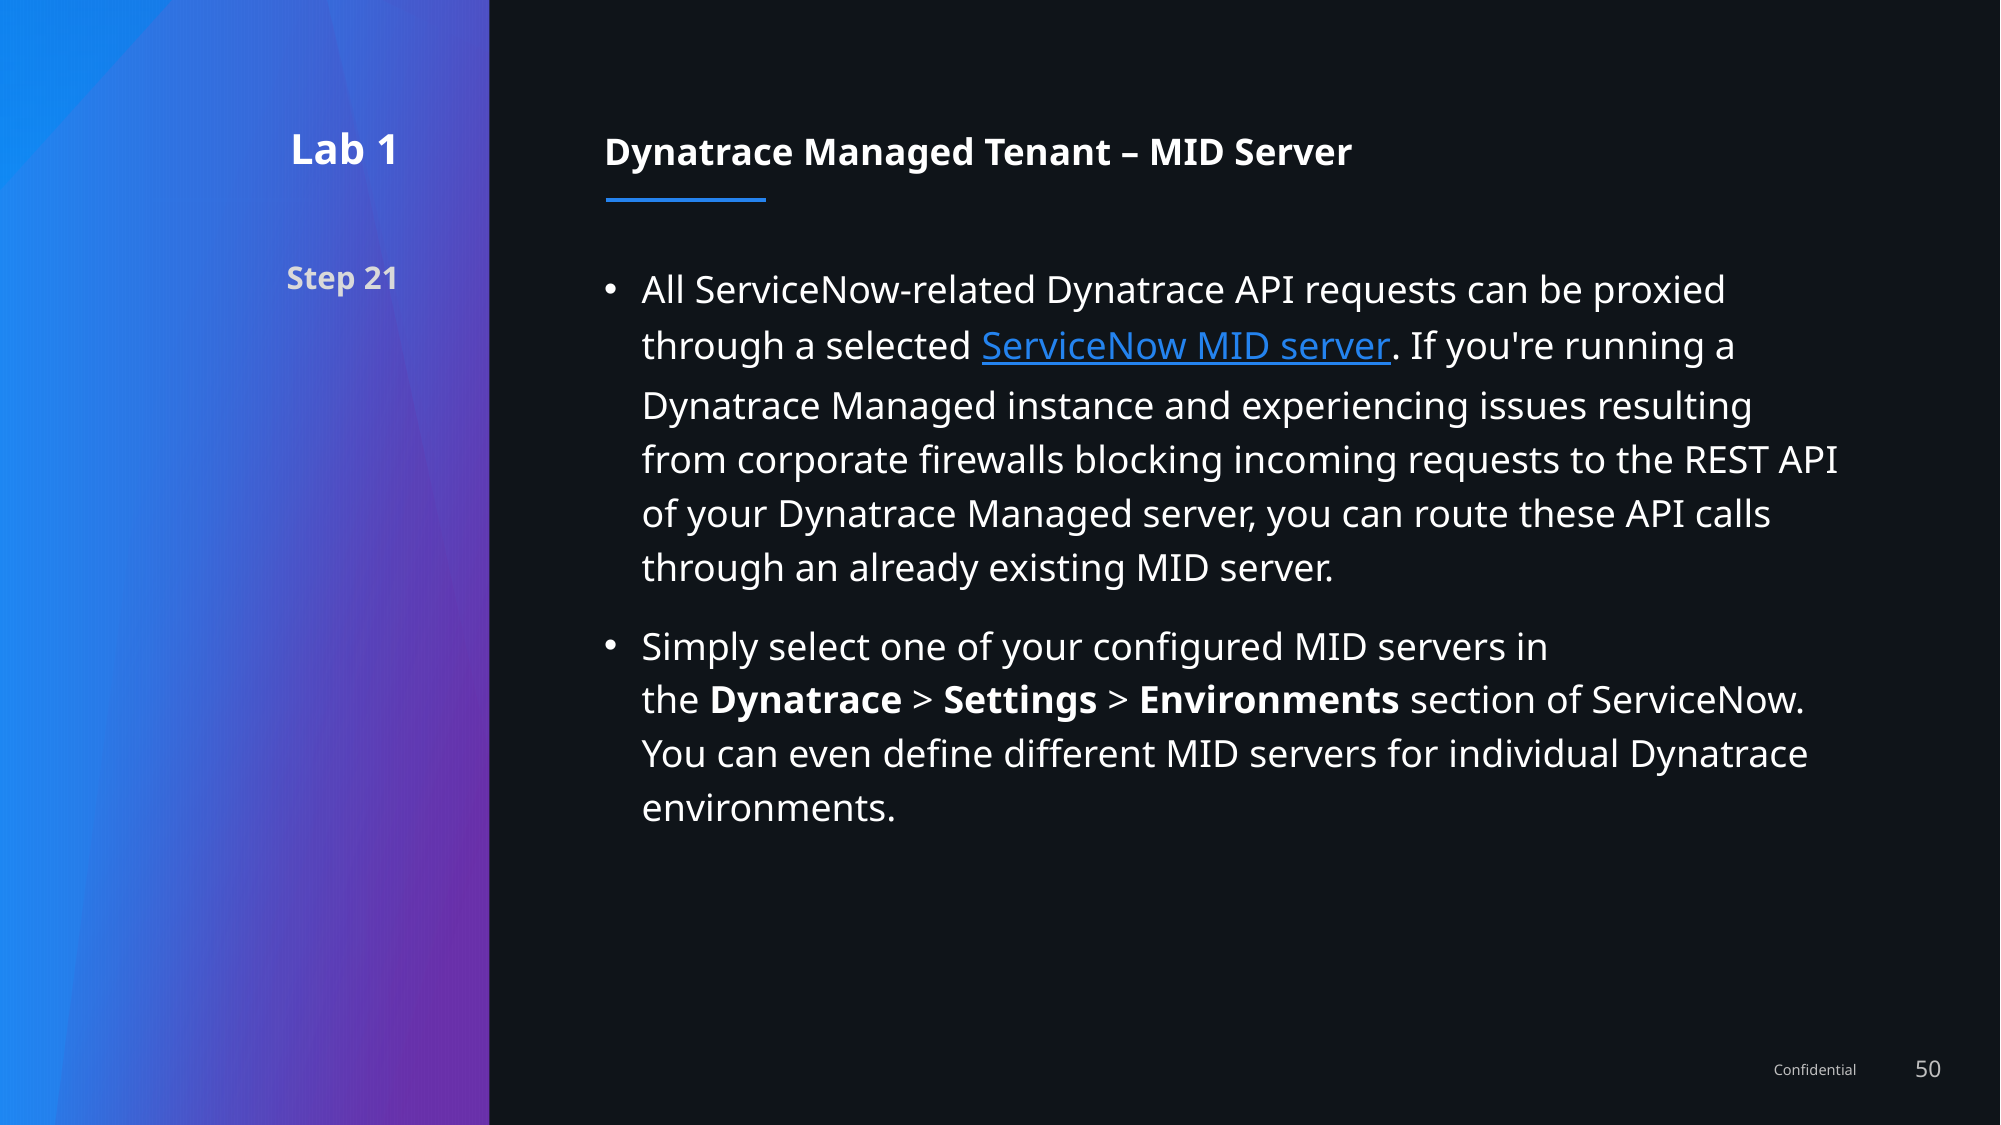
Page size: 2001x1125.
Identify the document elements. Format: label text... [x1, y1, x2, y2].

list Step 21 [111, 243, 415, 1007]
title Dynatrace Managed Tenant – MID Server [589, 59, 1863, 181]
list Lab 1 [73, 59, 415, 181]
list All ServiceNow-related Dynatrace API requests can be proxied through a selected ServiceNow MID server. If you're running a Dynatrace Managed instance and experiencing issues resulting from corporate firewalls blocking incoming requests to the REST API of your Dynatrace Managed server, you can route these API calls through an already existing MID server. Simply select one of your configured MID servers in the Dynatrace > Settings > Environments section of ServiceNow. You can even define different MID servers for individual Dynatrace environments. [589, 249, 1863, 868]
picture [0, 0, 490, 1125]
